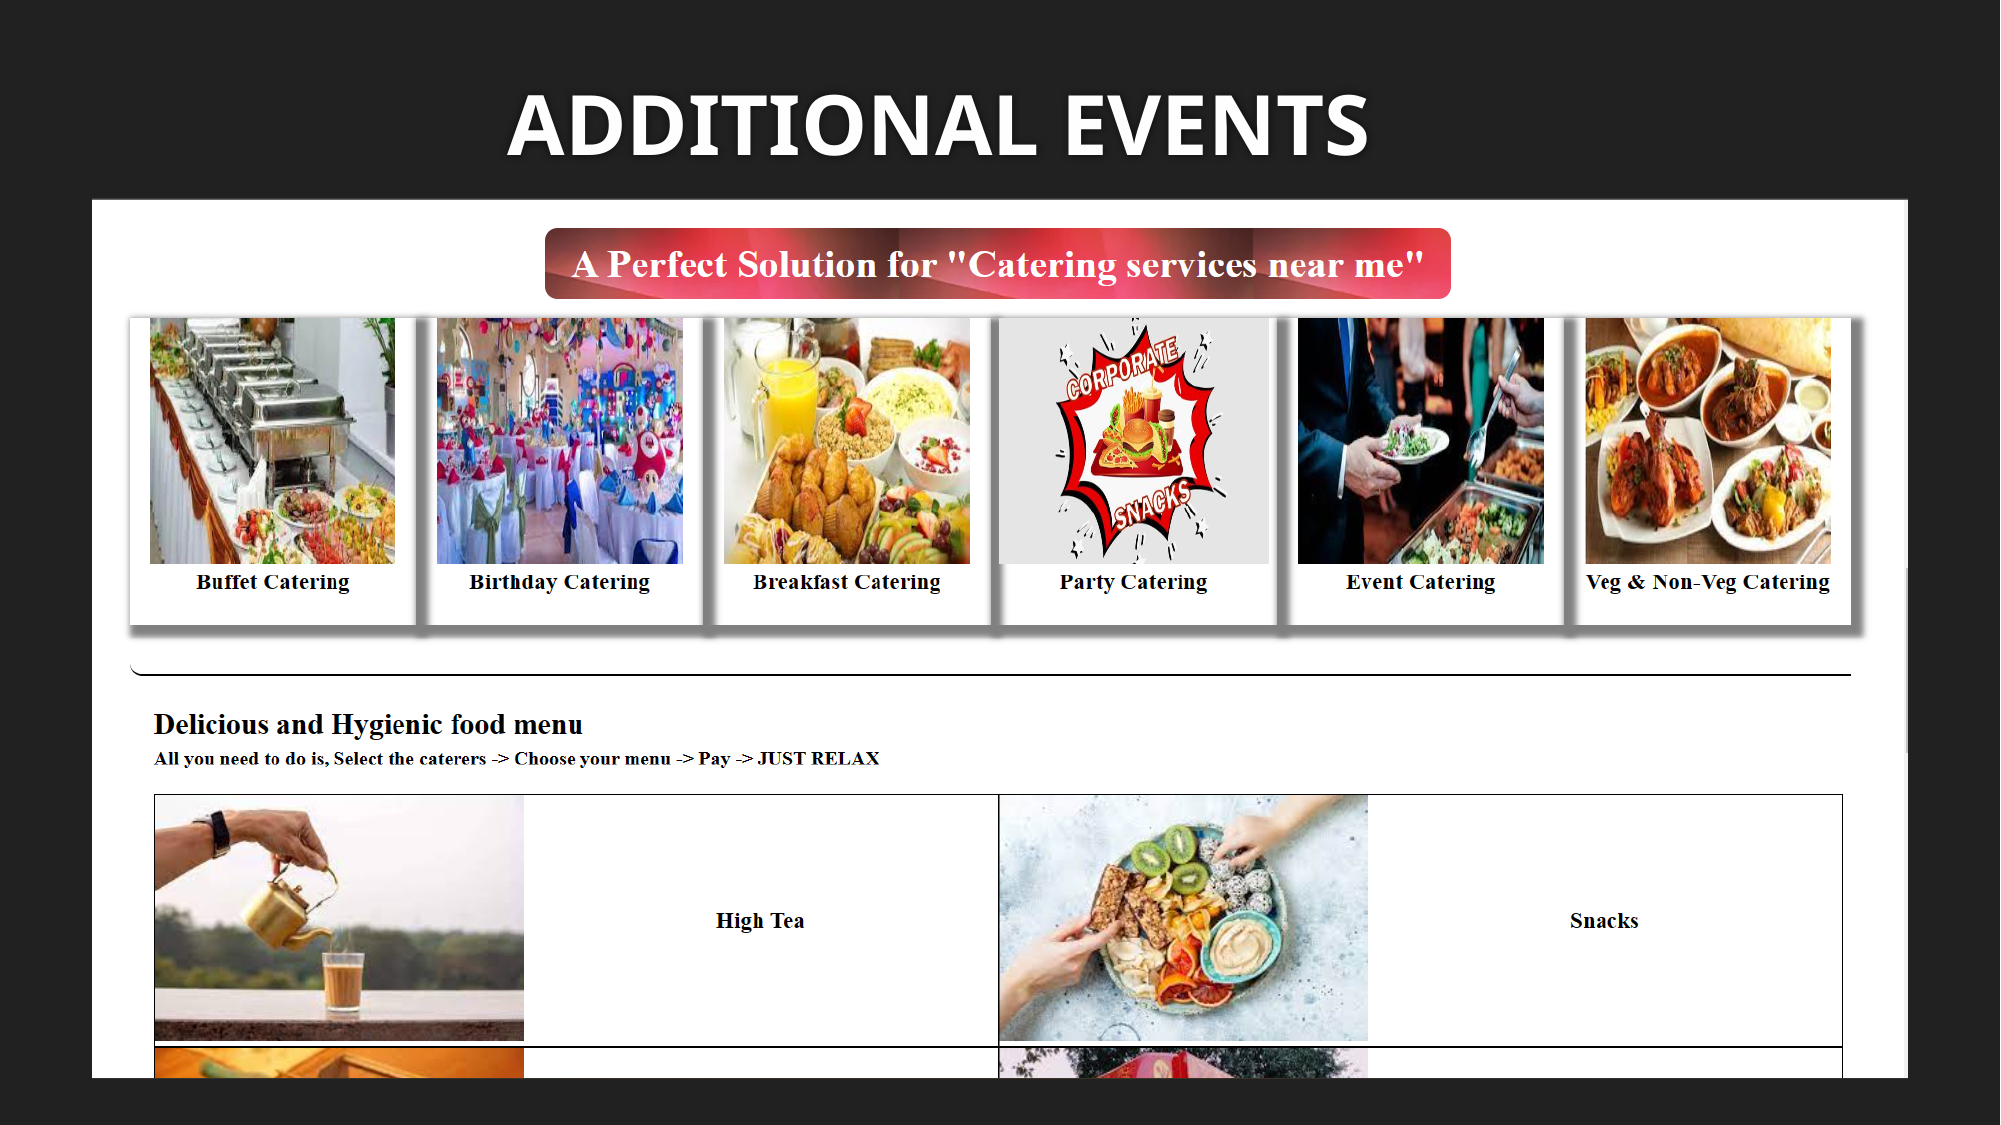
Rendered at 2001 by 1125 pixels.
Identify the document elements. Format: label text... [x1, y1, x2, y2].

title ADDITIONAL EVENTS [71, 20, 1807, 180]
picture [92, 198, 1908, 1079]
